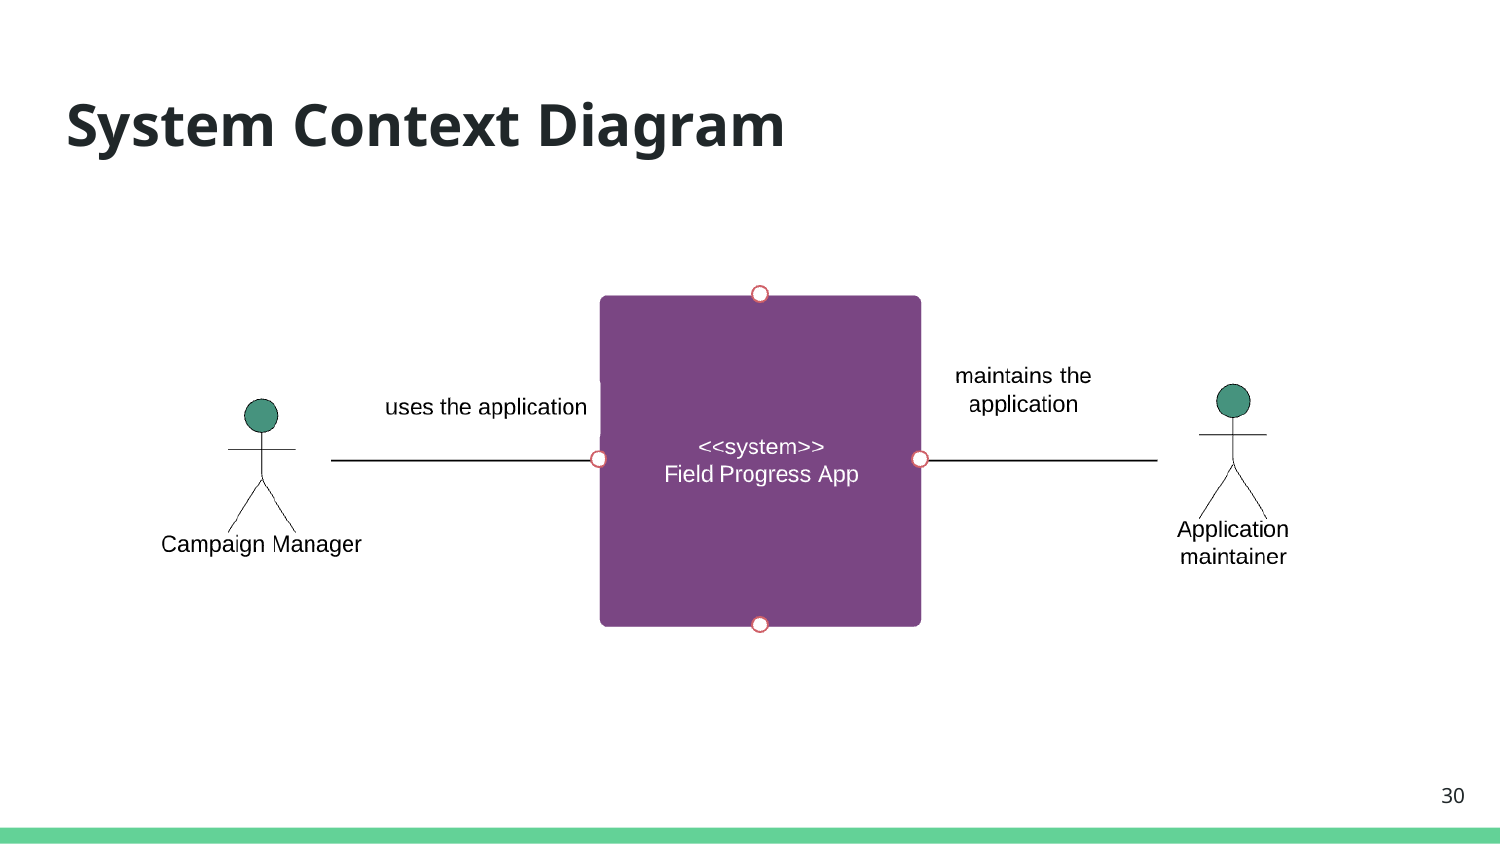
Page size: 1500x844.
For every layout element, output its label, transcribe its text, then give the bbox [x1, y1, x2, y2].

picture [128, 200, 1338, 737]
slide_number ‹#› [1389, 764, 1480, 830]
title System Context Diagram [51, 72, 1449, 167]
